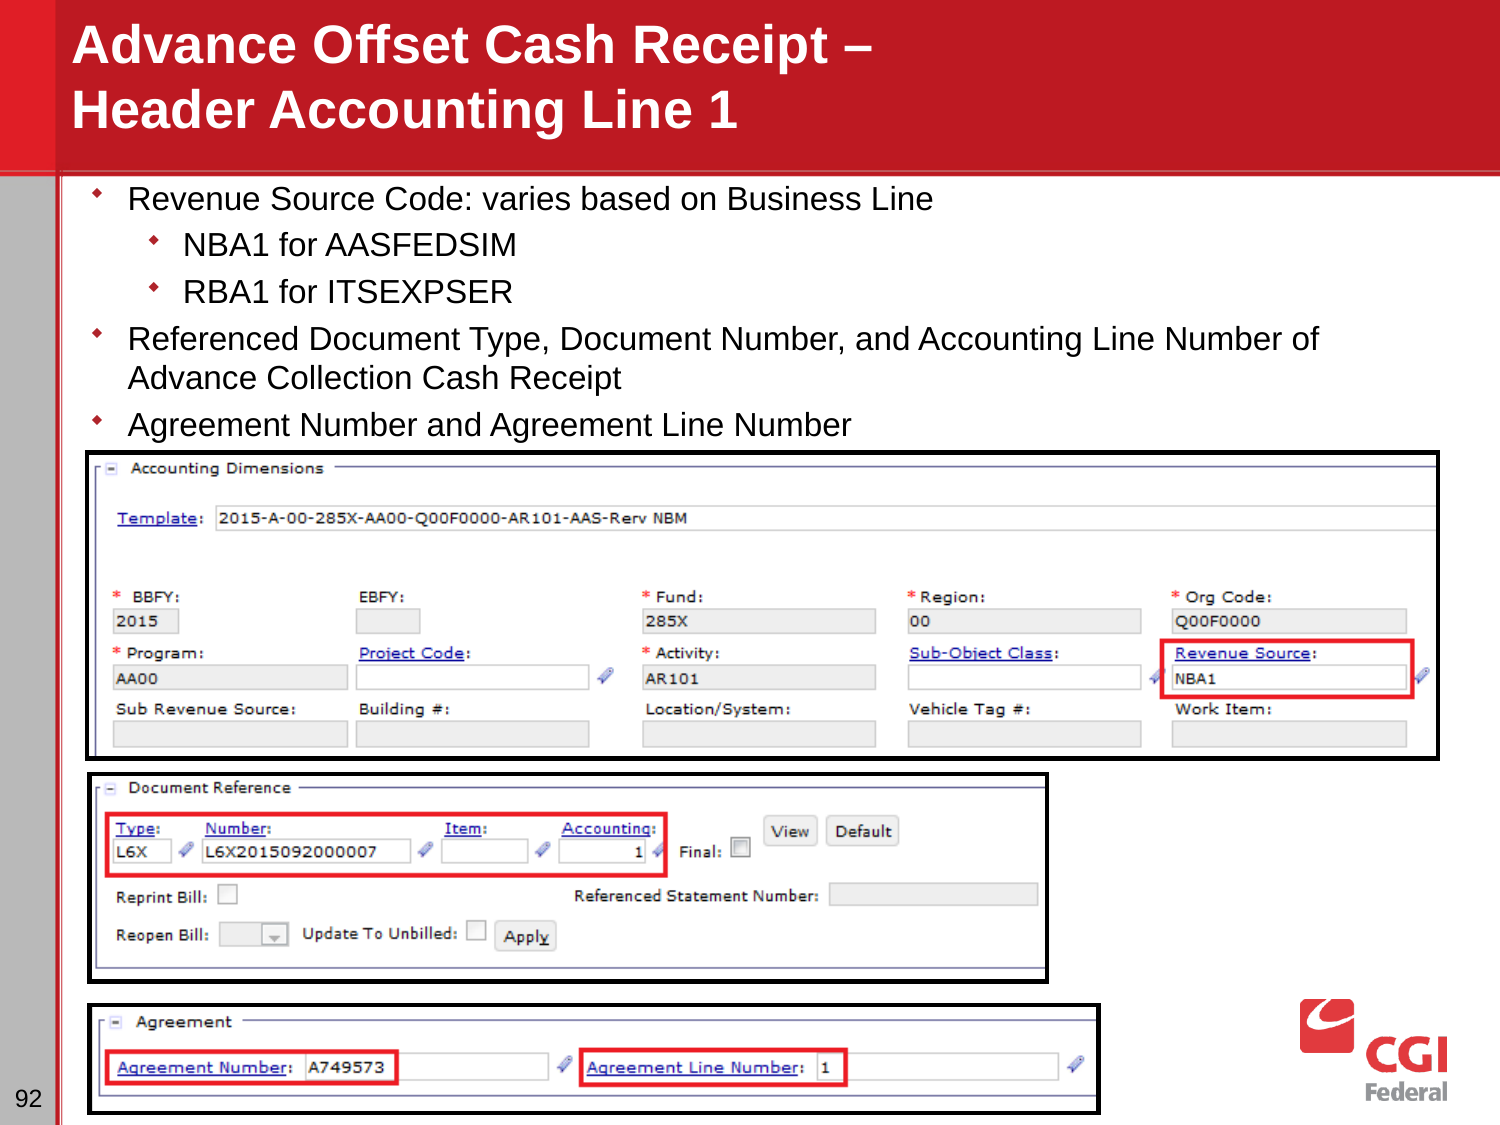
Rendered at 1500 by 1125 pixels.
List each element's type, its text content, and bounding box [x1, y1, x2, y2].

picture [91, 775, 1045, 980]
picture [89, 454, 1436, 757]
slide_number 92 [0, 1074, 99, 1124]
title Advance Offset Cash Receipt – Header Accounting Line 1 [56, 54, 1500, 148]
list Revenue Source Code: varies based on Business Line NBA1 for AASFEDSIM RBA1 for ITSEXPSER Referenced Document Type, Document Number, and Accounting Line Number of Advance Collection Cash Receipt Agreement Number and Agreement Line Number [74, 169, 1425, 513]
picture [91, 1007, 1097, 1111]
picture [0, 0, 1500, 1074]
picture [1300, 999, 1447, 1101]
